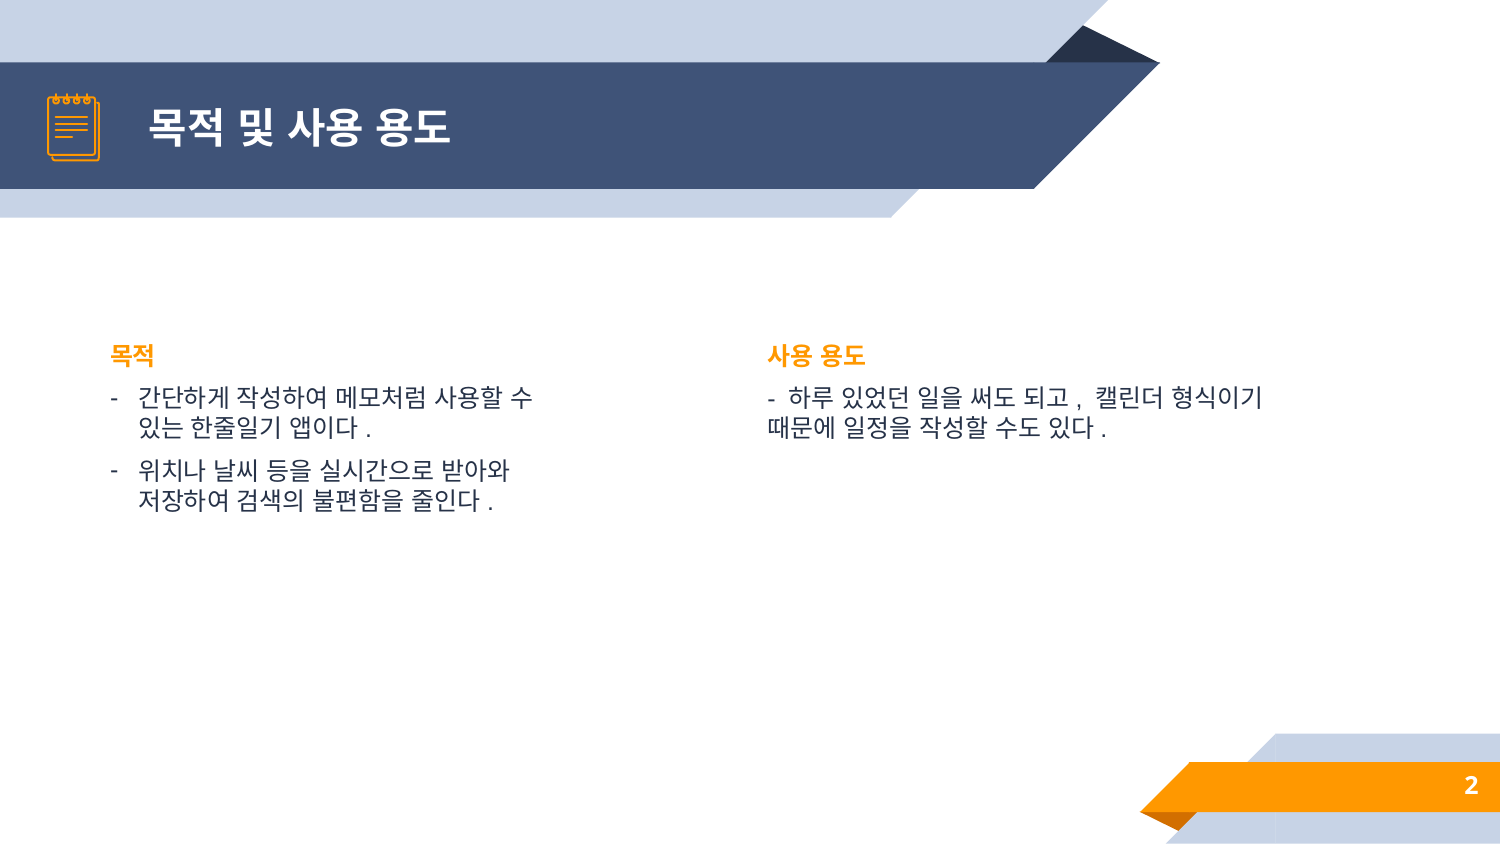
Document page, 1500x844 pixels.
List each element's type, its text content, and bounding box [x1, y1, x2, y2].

list 사용 용도 - 하루 있었던 일을 써도 되고, 캘린더 형식이기 때문에 일정을 작성할 수도 있다. [752, 325, 1353, 472]
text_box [47, 93, 100, 161]
slide_number 2 [1249, 760, 1494, 813]
title 목적 및 사용 용도 [133, 64, 997, 190]
list 목적 간단하게 작성하여 메모처럼 사용할 수 있는 한줄일기 앱이다. 위치나 날씨 등을 실시간으로 받아와 저장하여 검색의 불편함을 줄인다. [95, 325, 602, 614]
